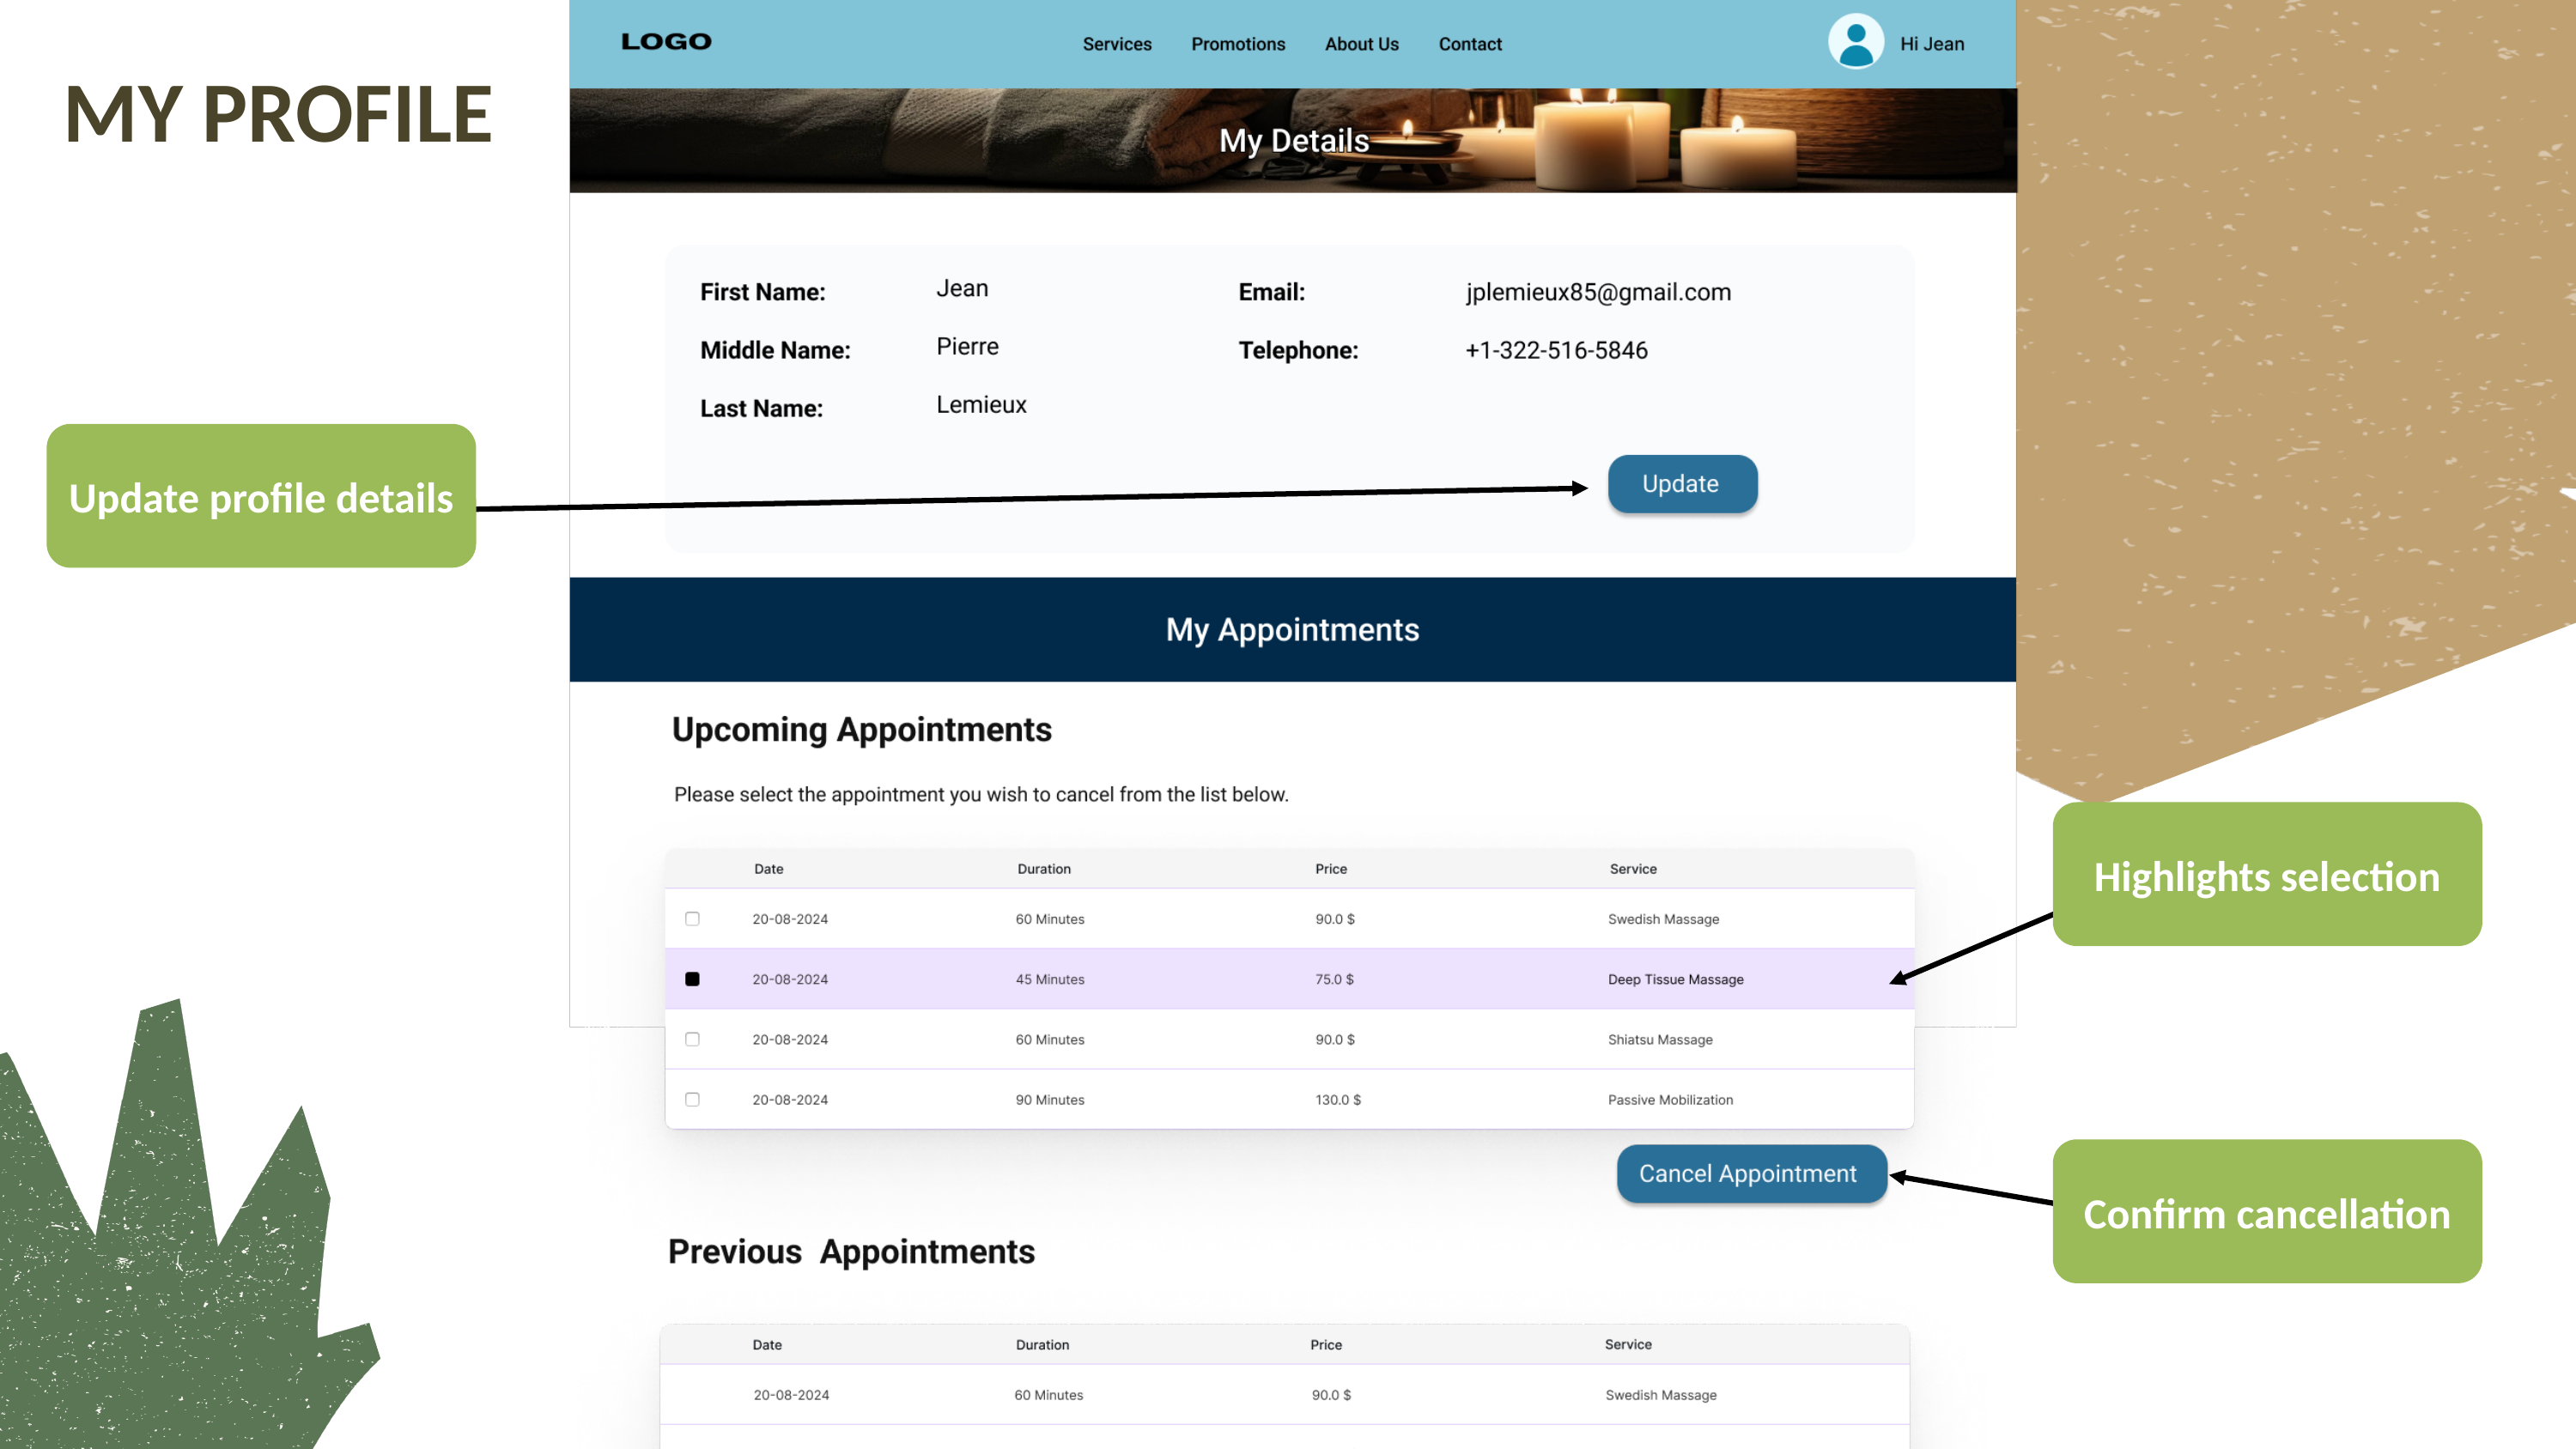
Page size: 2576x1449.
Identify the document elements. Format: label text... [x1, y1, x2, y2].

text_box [1888, 906, 2072, 985]
text_box [0, 973, 404, 1449]
text_box [2030, 0, 2576, 832]
picture [548, 0, 2028, 1449]
text_box Update profile details [45, 421, 478, 570]
text_box Highlights selection [2050, 800, 2485, 949]
text_box MY PROFILE [51, 50, 524, 167]
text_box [1888, 1174, 2100, 1212]
text_box Confirm cancellation [2050, 1137, 2485, 1286]
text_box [450, 488, 1589, 510]
